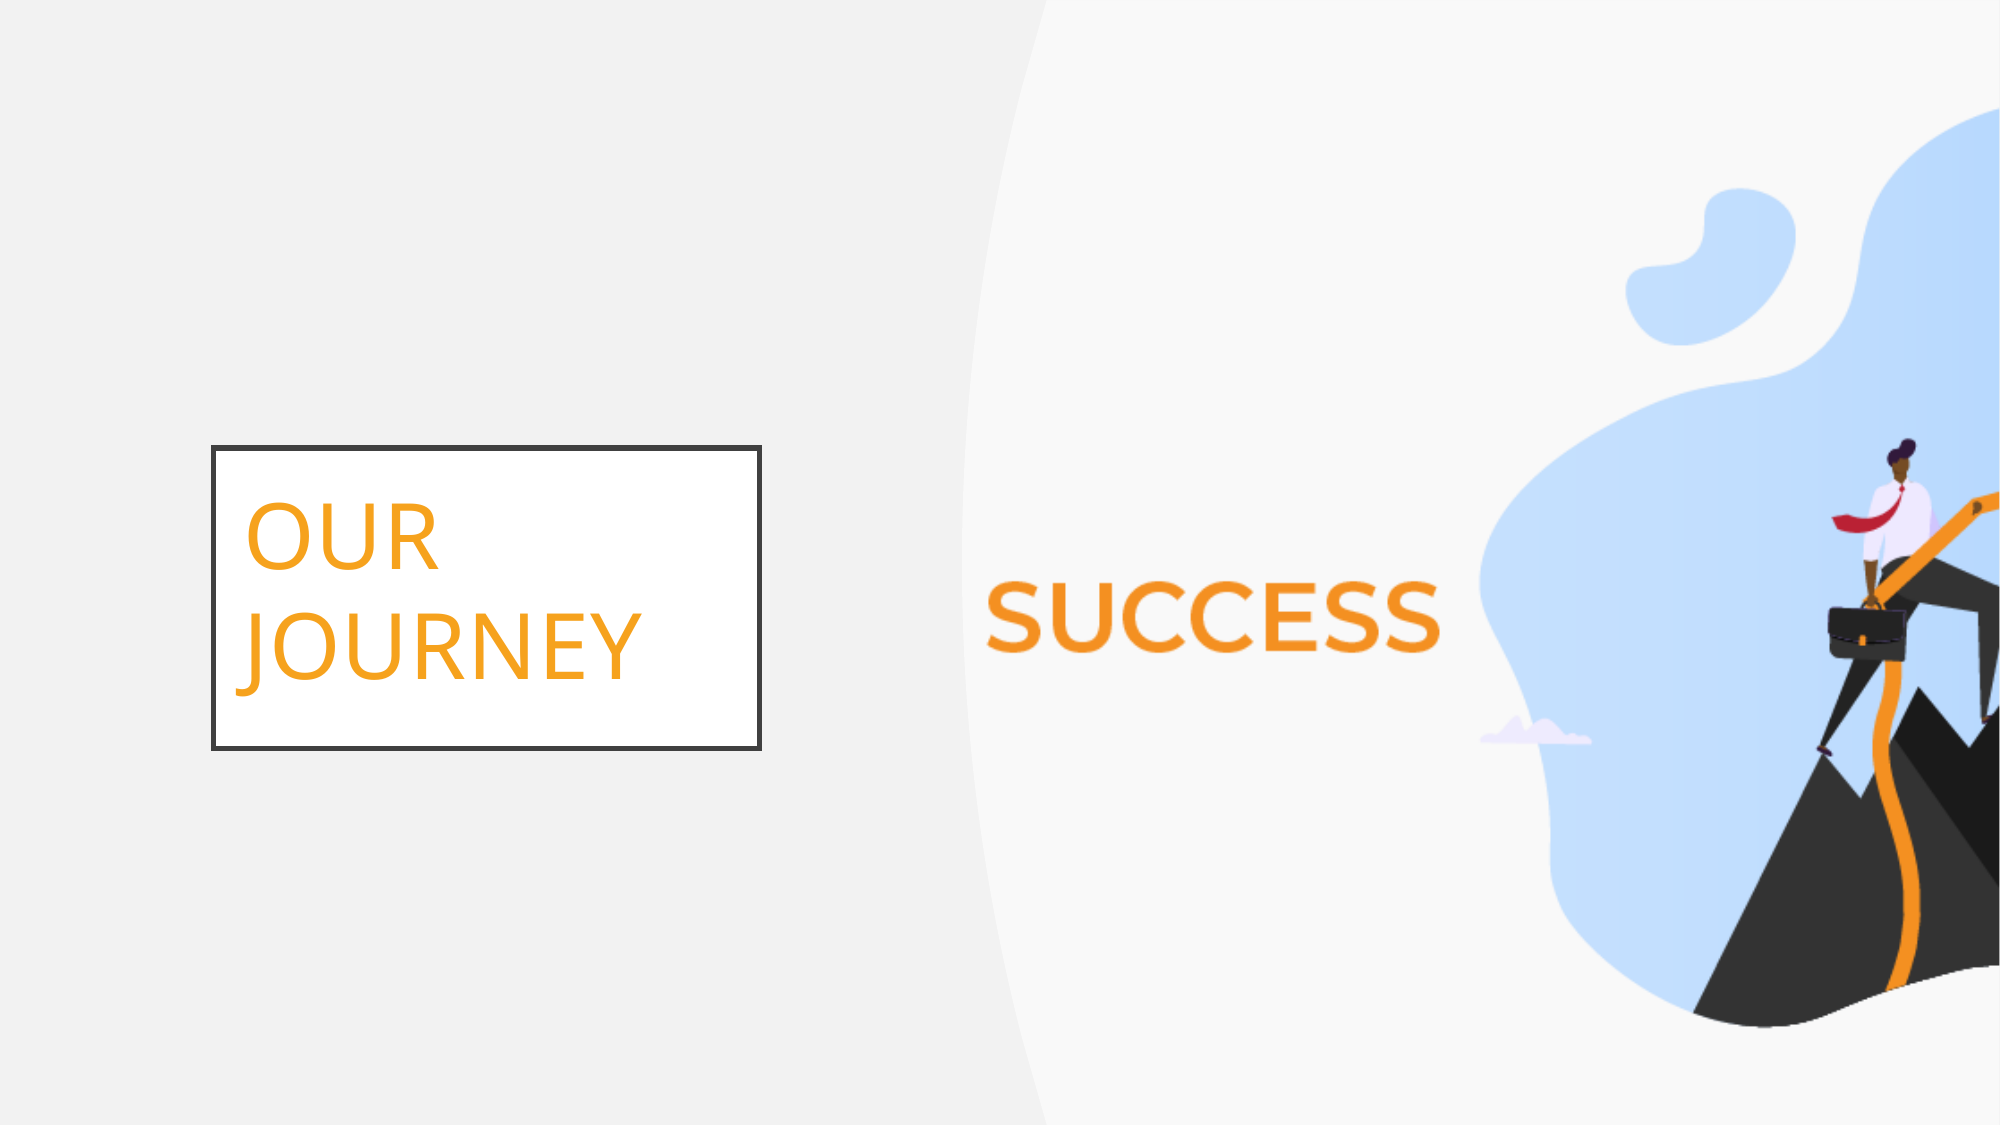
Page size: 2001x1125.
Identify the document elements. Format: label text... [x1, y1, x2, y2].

picture [961, 0, 2000, 1125]
title Our Journey [211, 445, 762, 751]
